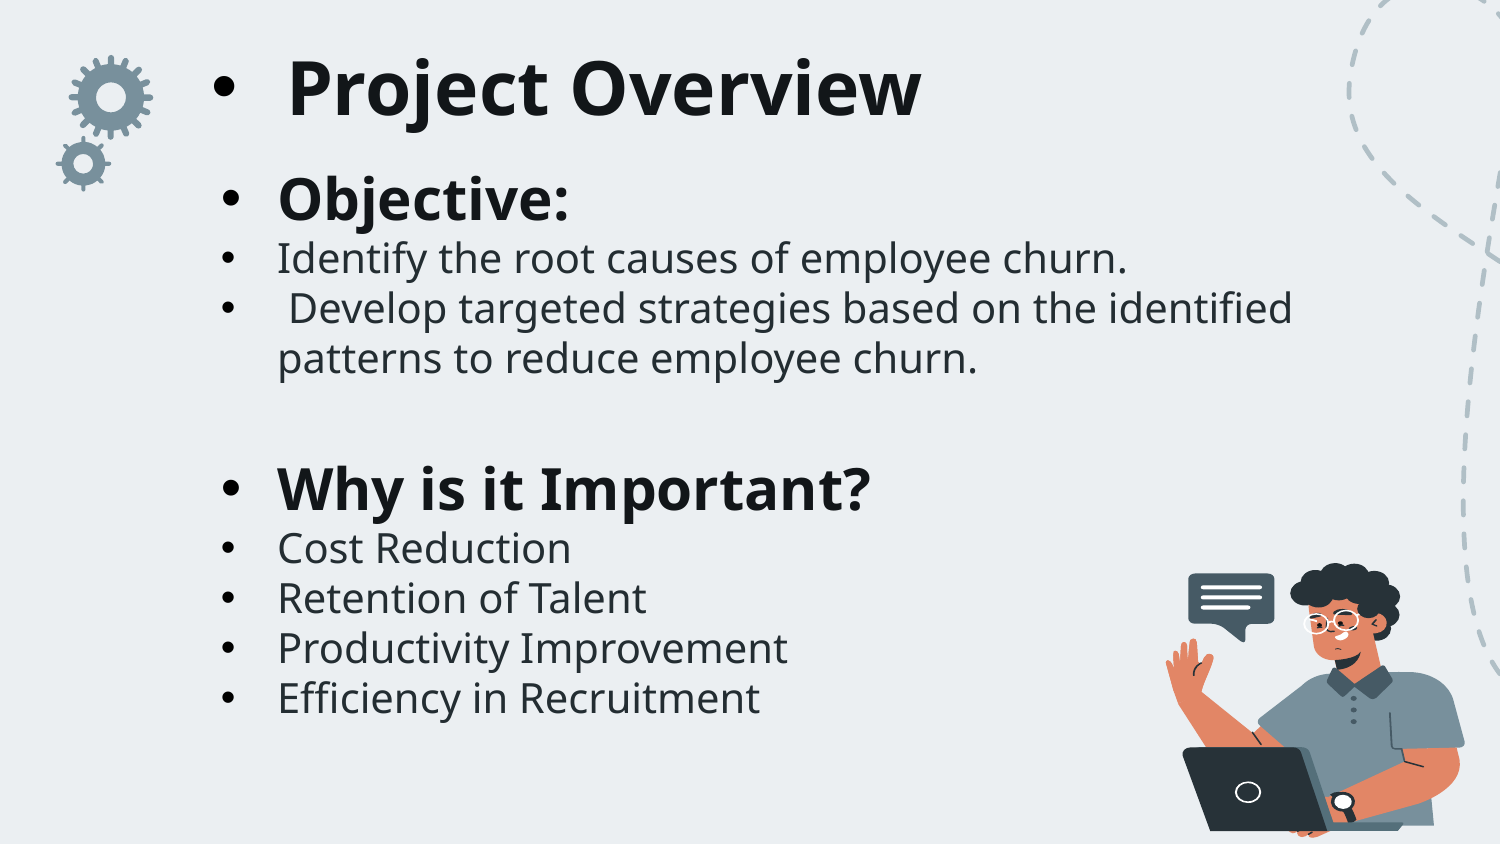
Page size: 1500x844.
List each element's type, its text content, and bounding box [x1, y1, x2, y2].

text_box Project Overview [196, 25, 954, 132]
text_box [35, 74, 174, 173]
text_box Objective: Identify the root causes of employee churn. Develop targeted strategies based on the identified patterns to reduce employee churn. Why is it Important? Cost Reduction Retention of Talent Productivity Improvement Efficiency in Recruitment [206, 154, 1356, 765]
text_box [1165, 562, 1466, 838]
